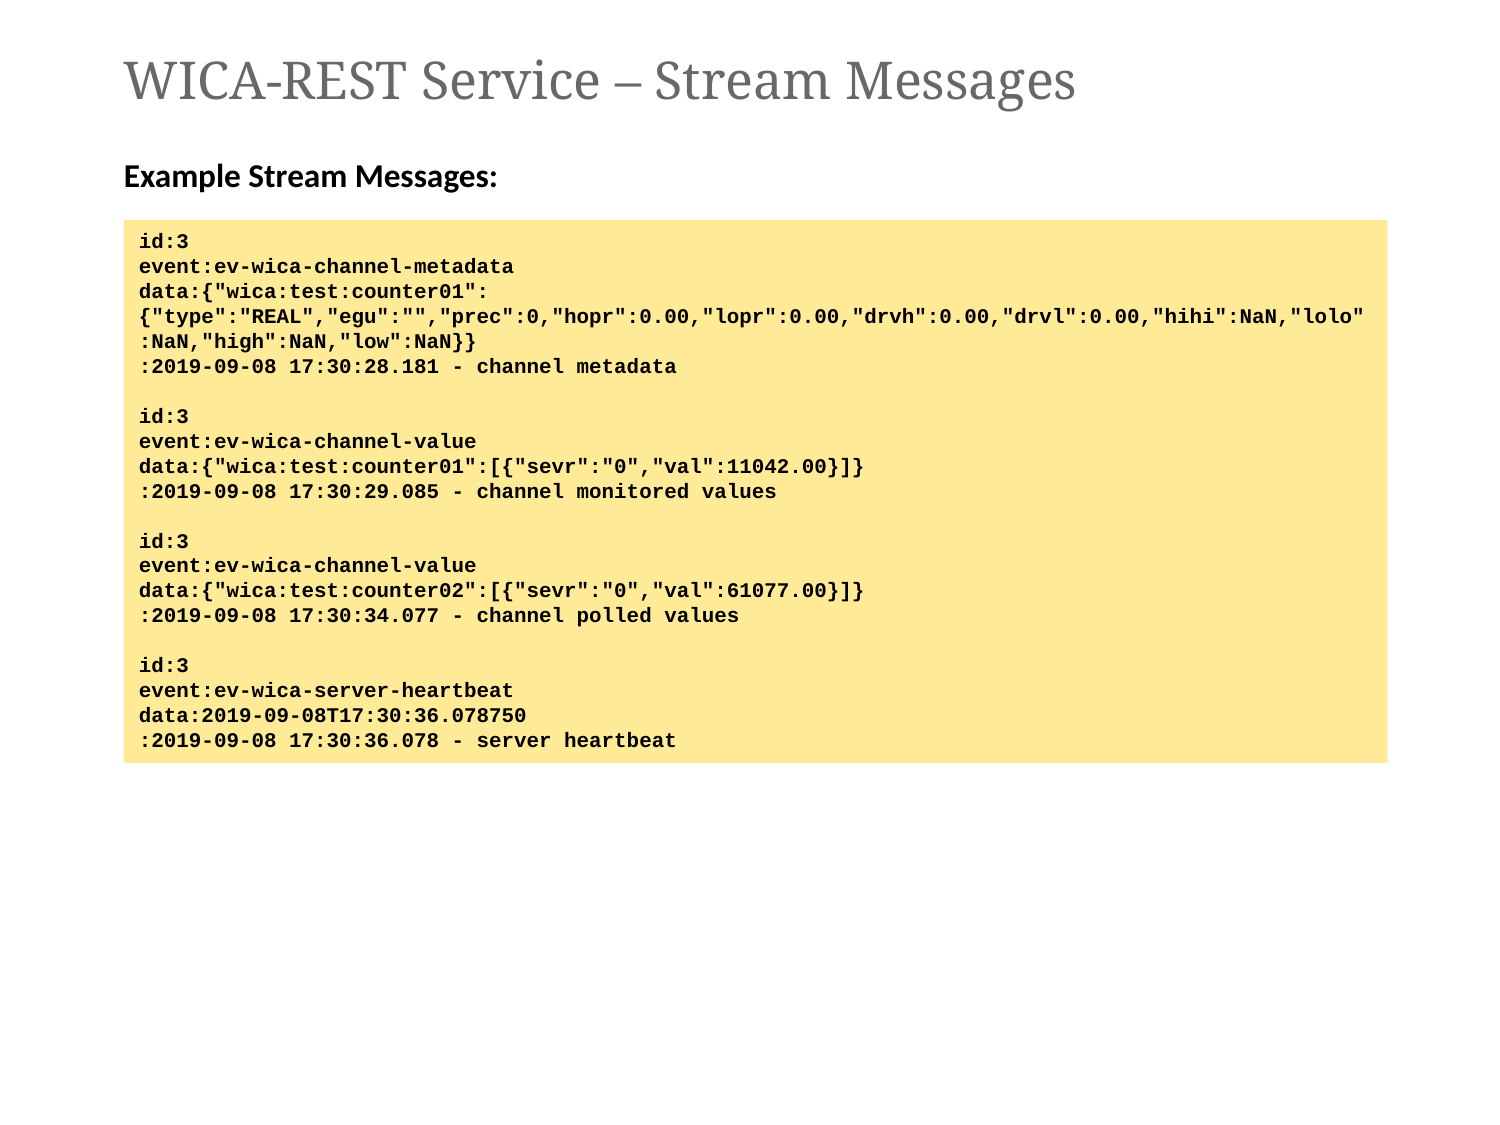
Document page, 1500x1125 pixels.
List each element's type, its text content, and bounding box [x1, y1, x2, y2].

text_box id:3 event:ev-wica-channel-metadata data:{"wica:test:counter01":{"type":"REAL","egu":"","prec":0,"hopr":0.00,"lopr":0.00,"drvh":0.00,"drvl":0.00,"hihi":NaN,"lolo":NaN,"high":NaN,"low":NaN}} :2019-09-08 17:30:28.181 - channel metadata id:3 event:ev-wica-channel-value data:{"wica:test:counter01":[{"sevr":"0","val":11042.00}]} :2019-09-08 17:30:29.085 - channel monitored values id:3 event:ev-wica-channel-value data:{"wica:test:counter02":[{"sevr":"0","val":61077.00}]} :2019-09-08 17:30:34.077 - channel polled values id:3 event:ev-wica-server-heartbeat data:2019-09-08T17:30:36.078750 :2019-09-08 17:30:36.078 - server heartbeat [123, 219, 1388, 764]
title WICA-REST Service – Stream Messages [123, 47, 1442, 132]
list Example Stream Messages: [123, 150, 1394, 1106]
